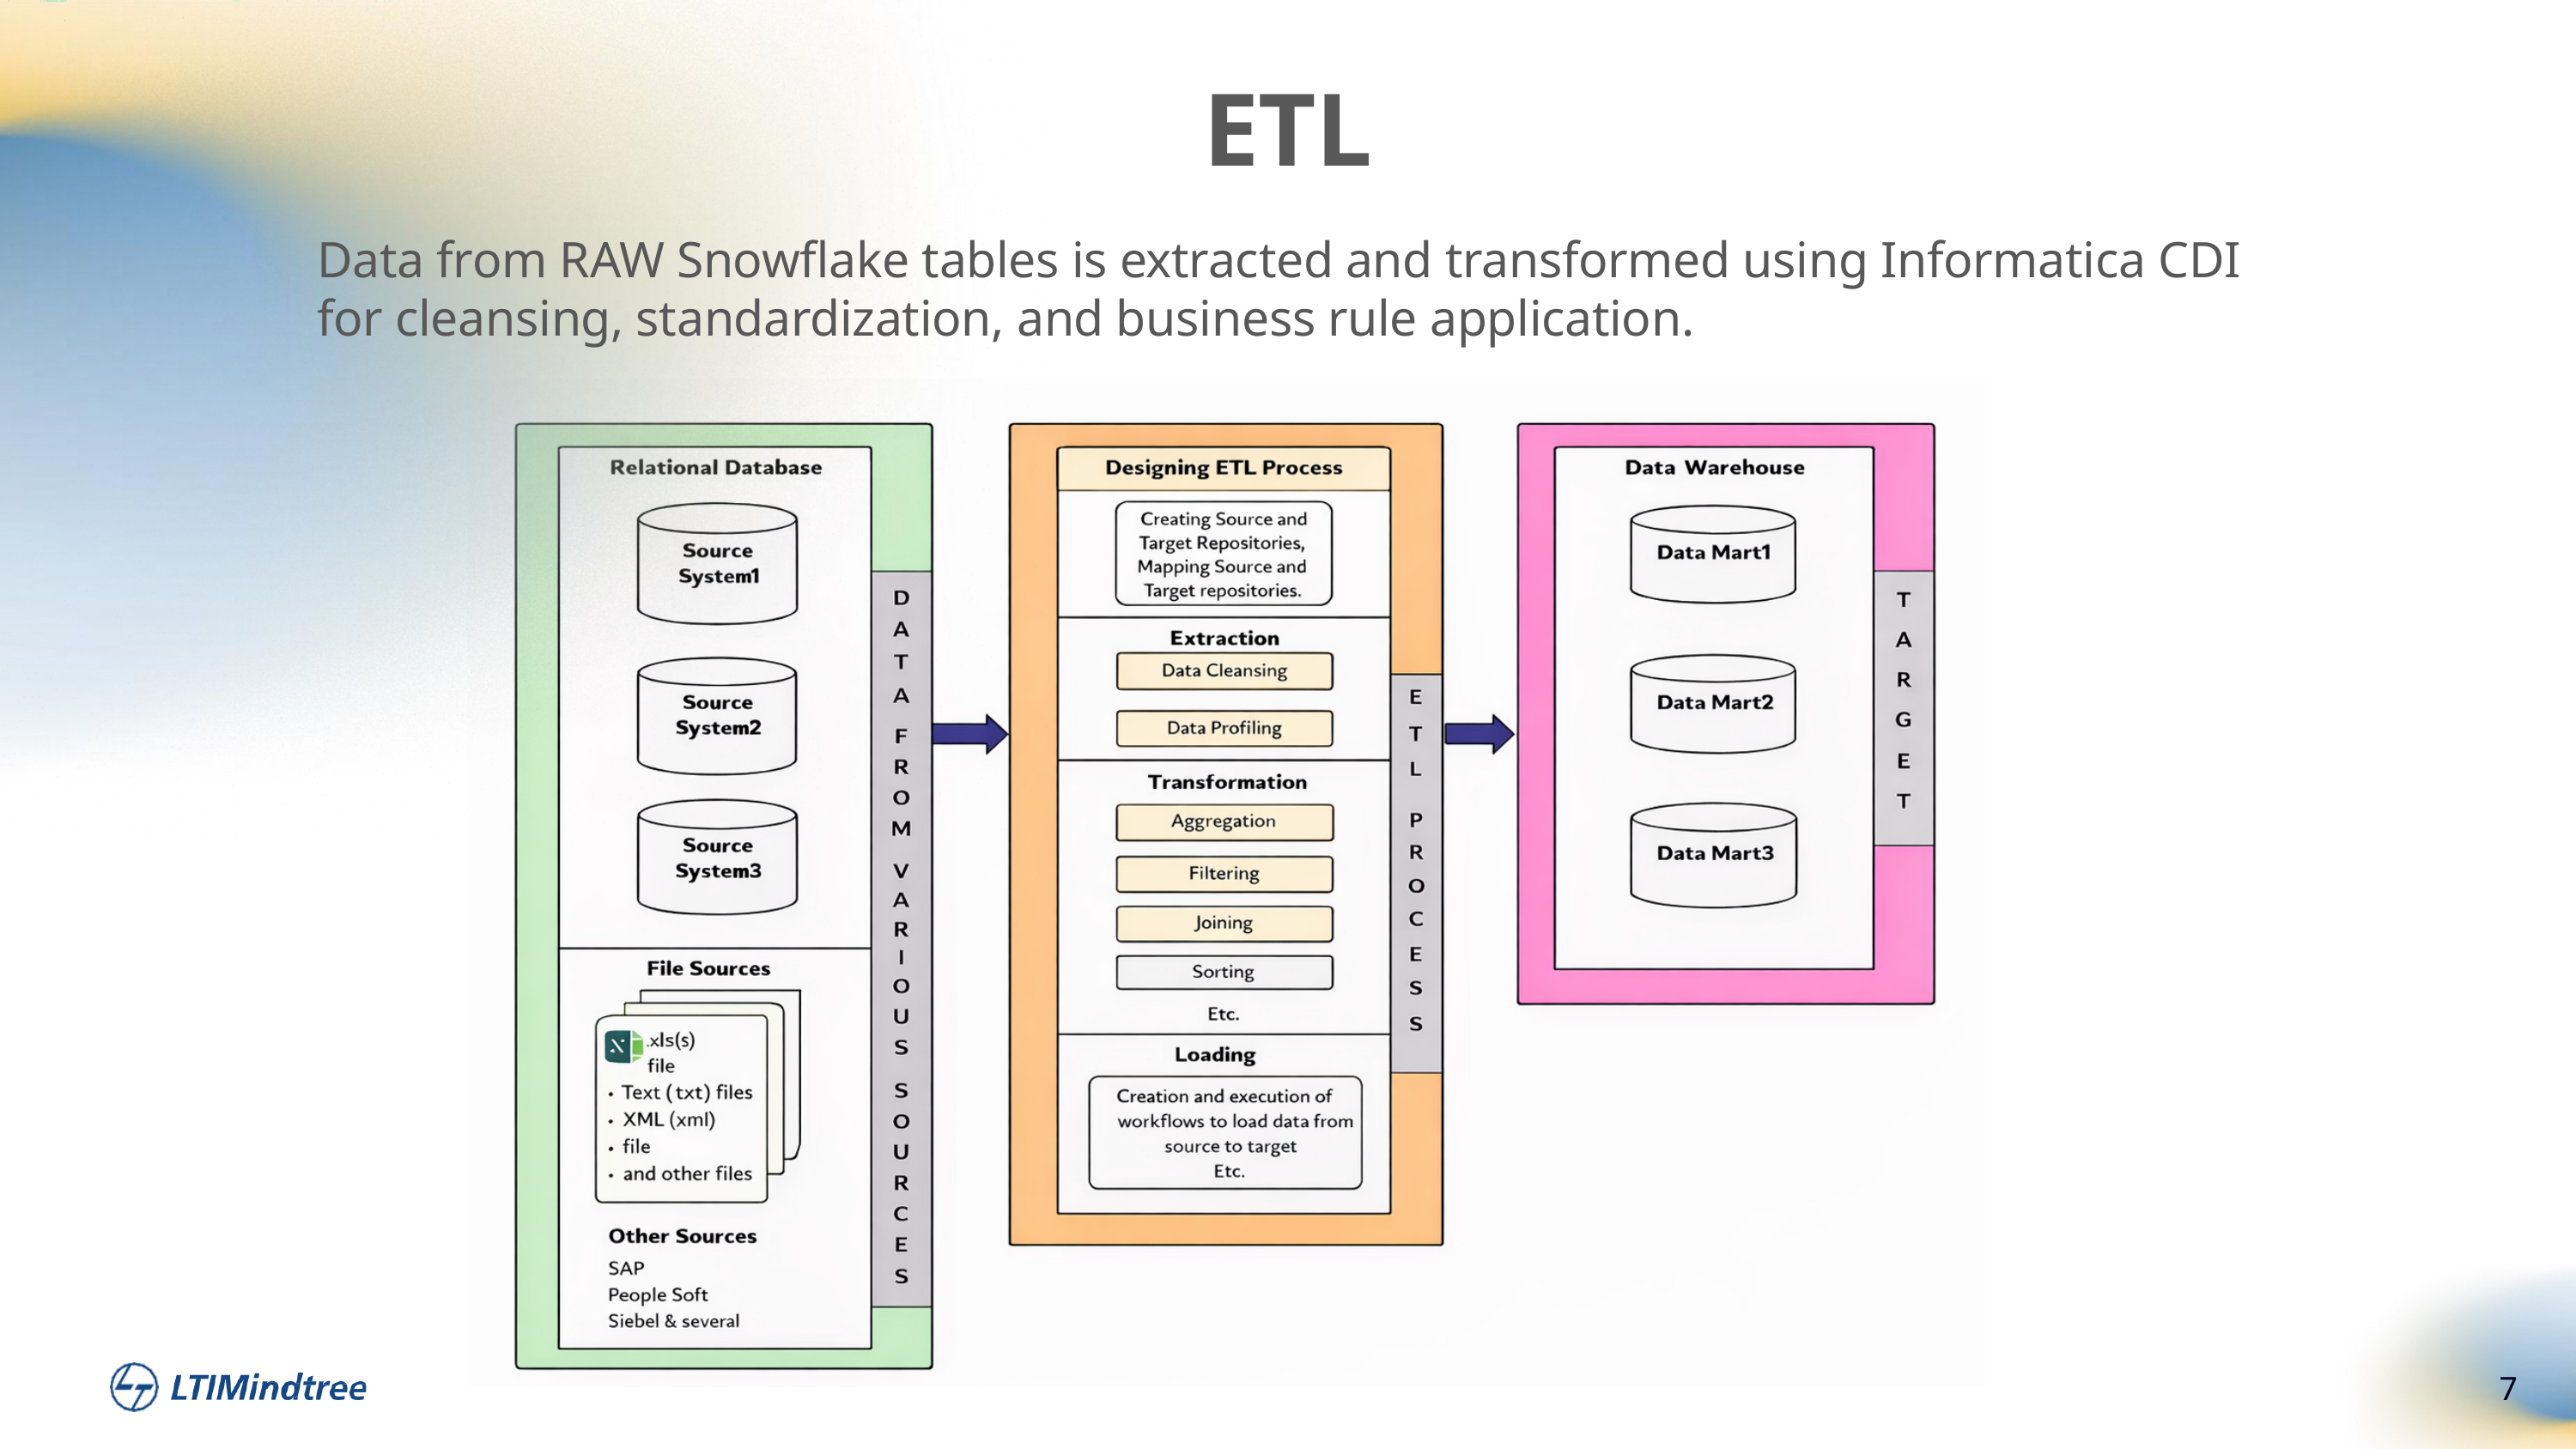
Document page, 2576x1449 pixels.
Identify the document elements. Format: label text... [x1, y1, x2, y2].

text_box [171, 1373, 367, 1401]
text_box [466, 379, 1985, 1387]
text_box Data from RAW Snowflake tables is extracted and transformed using Informatica CDI for cleansing, standardization, and business rule application. [1051, 228, 2270, 346]
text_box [2325, 1249, 2576, 1449]
text_box ETL [1051, 65, 2576, 186]
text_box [0, 0, 1048, 836]
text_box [109, 1362, 160, 1413]
